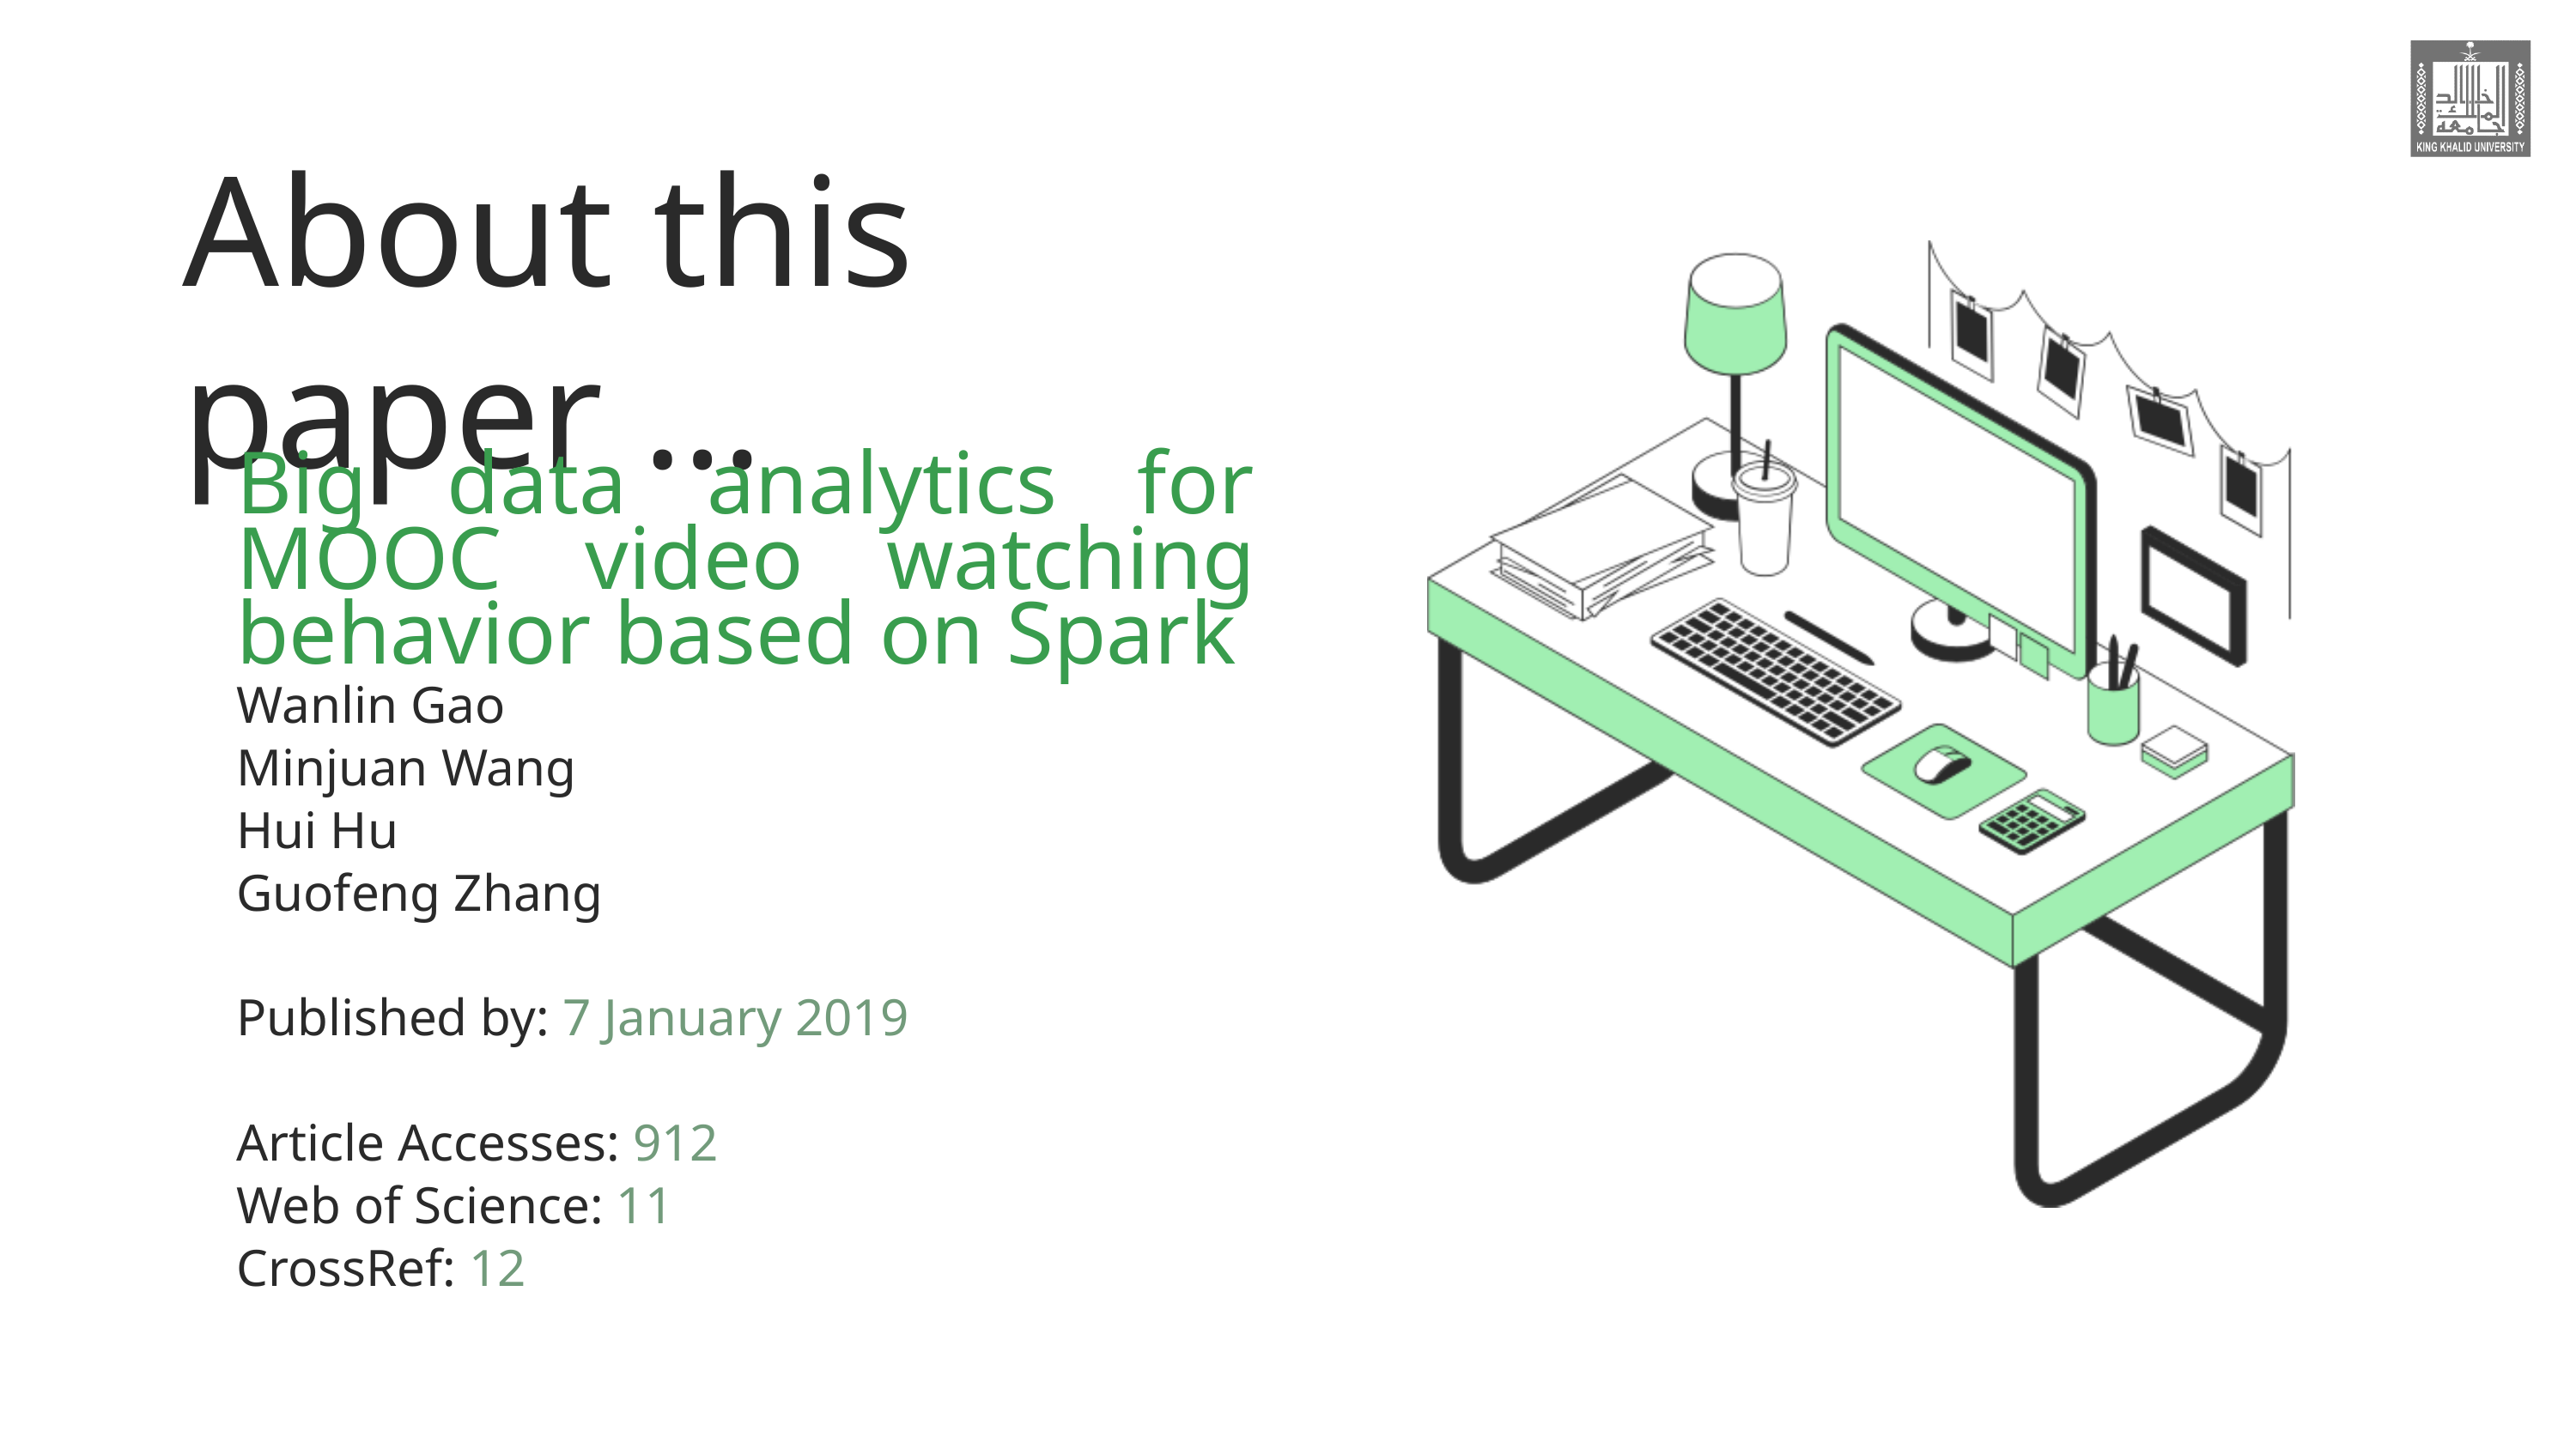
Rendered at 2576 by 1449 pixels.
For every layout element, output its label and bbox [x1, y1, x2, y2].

picture [1427, 240, 2295, 1209]
text_box [182, 133, 1256, 1299]
picture [2410, 39, 2532, 157]
